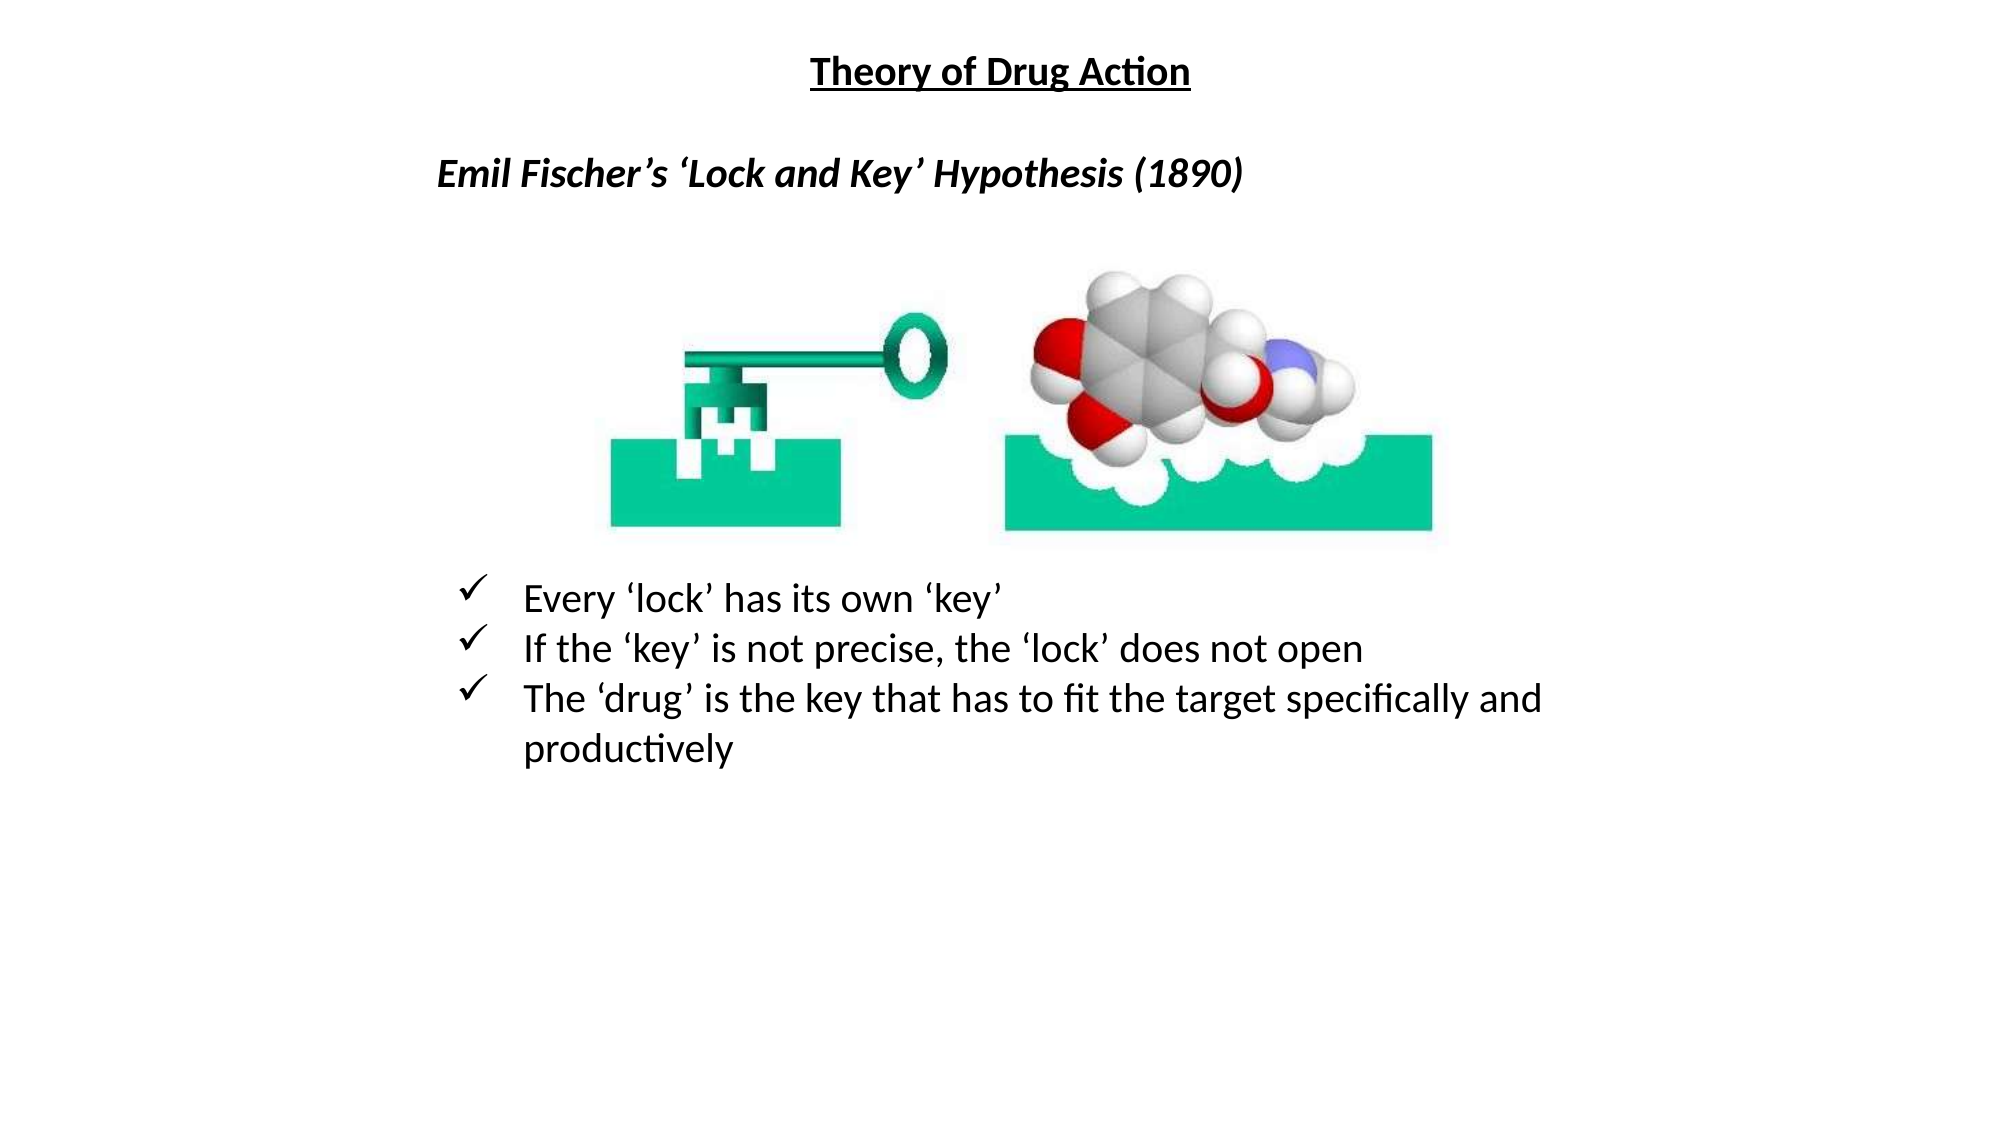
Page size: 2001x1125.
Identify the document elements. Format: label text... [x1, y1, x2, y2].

picture [529, 248, 1472, 561]
text_box Emil Fischer’s ‘Lock and Key’ Hypothesis (1890) [347, 138, 1260, 204]
text_box Theory of Drug Action [795, 36, 1207, 102]
text_box Every ‘lock’ has its own ‘key’ If the ‘key’ is not precise, the ‘lock’ does not open The ‘drug’ is the key that has to fit the target specifically and productively [441, 563, 1602, 779]
